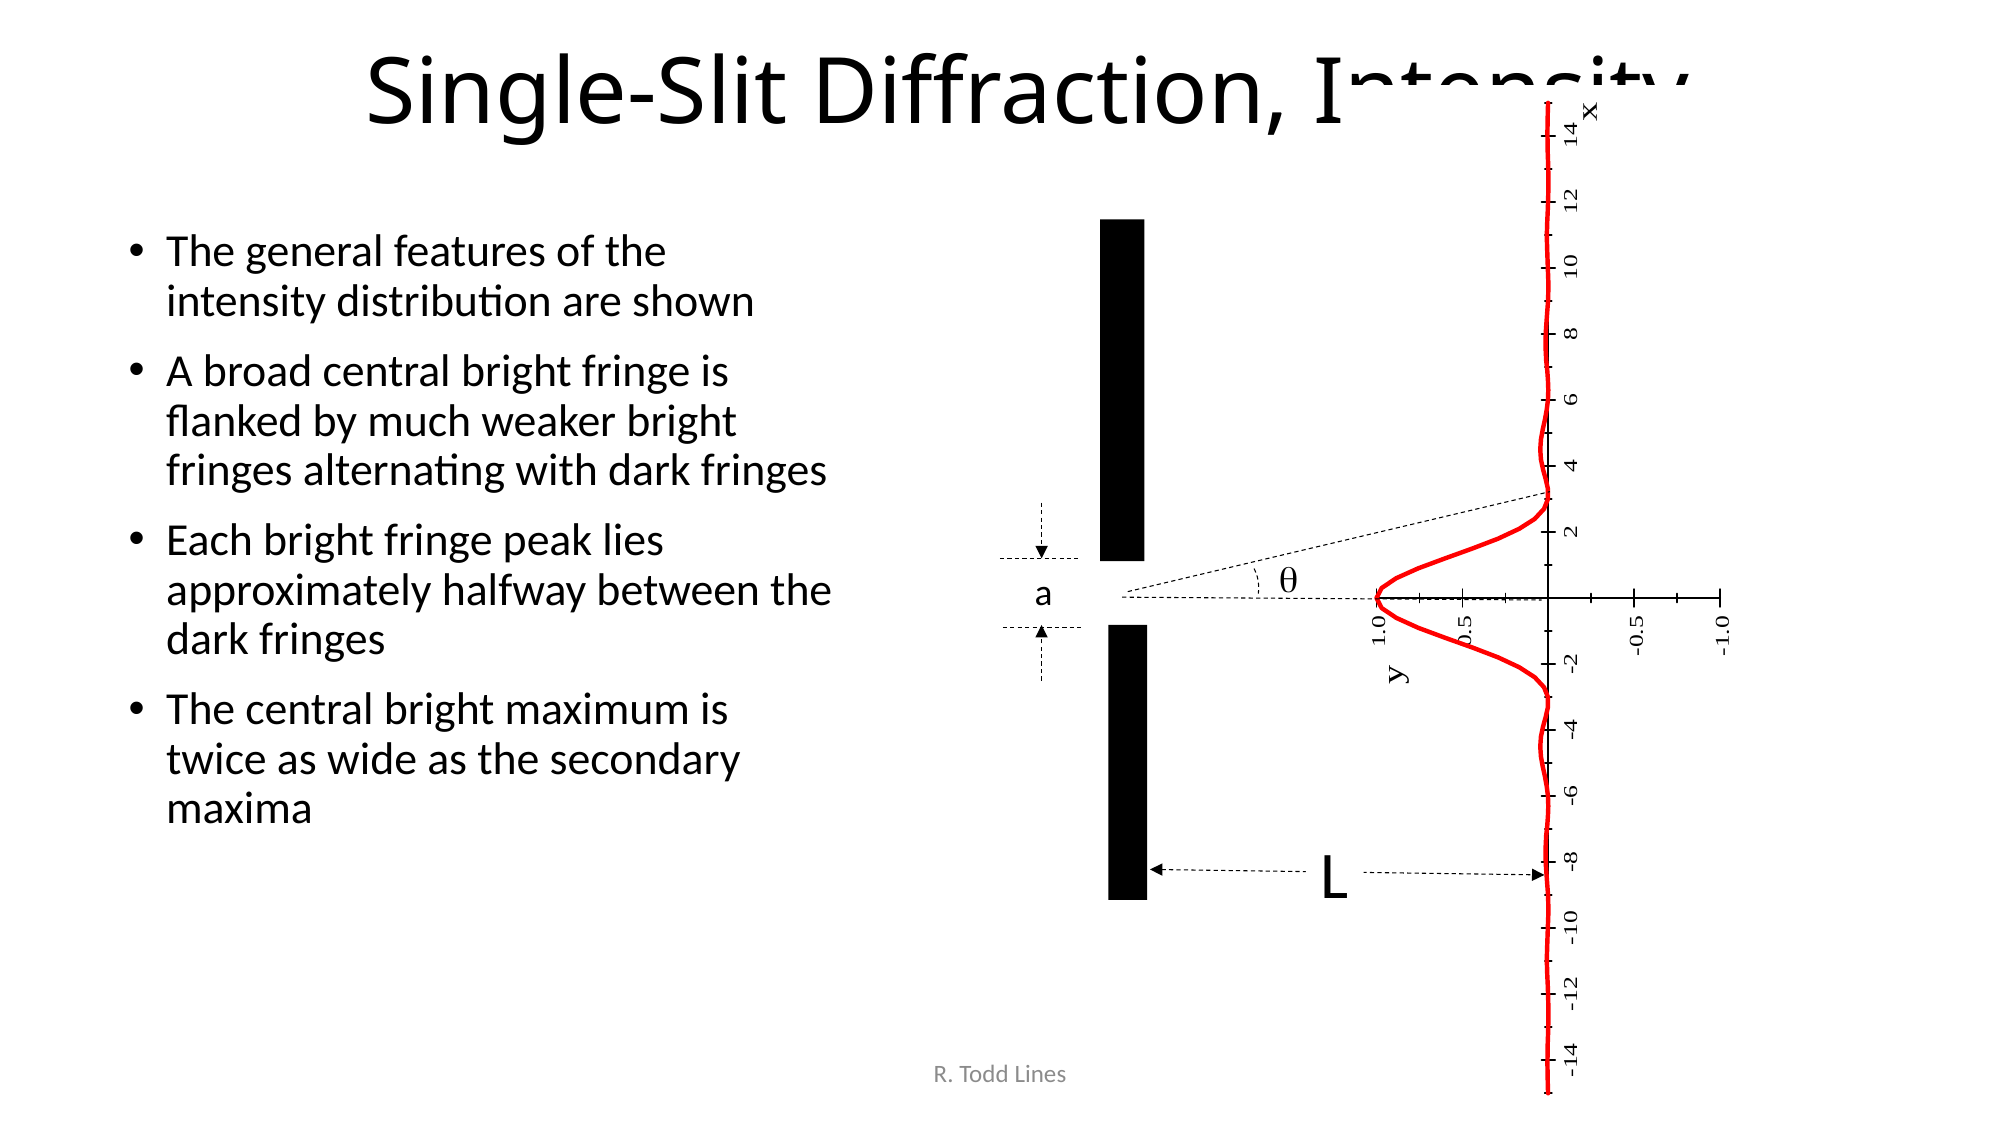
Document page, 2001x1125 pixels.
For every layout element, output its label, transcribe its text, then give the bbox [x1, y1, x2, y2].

title Single-Slit Diffraction, Intensity [350, 0, 1767, 188]
footer R. Todd Lines [662, 1042, 999, 1103]
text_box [999, 83, 1742, 1112]
list The general features of the intensity distribution are shown A broad central bright fringe is flanked by much weaker bright fringes alternating with dark fringes Each bright fringe peak lies approximately halfway between the dark fringes The central bright maximum is twice as wide as the secondary maxima [113, 219, 852, 1014]
